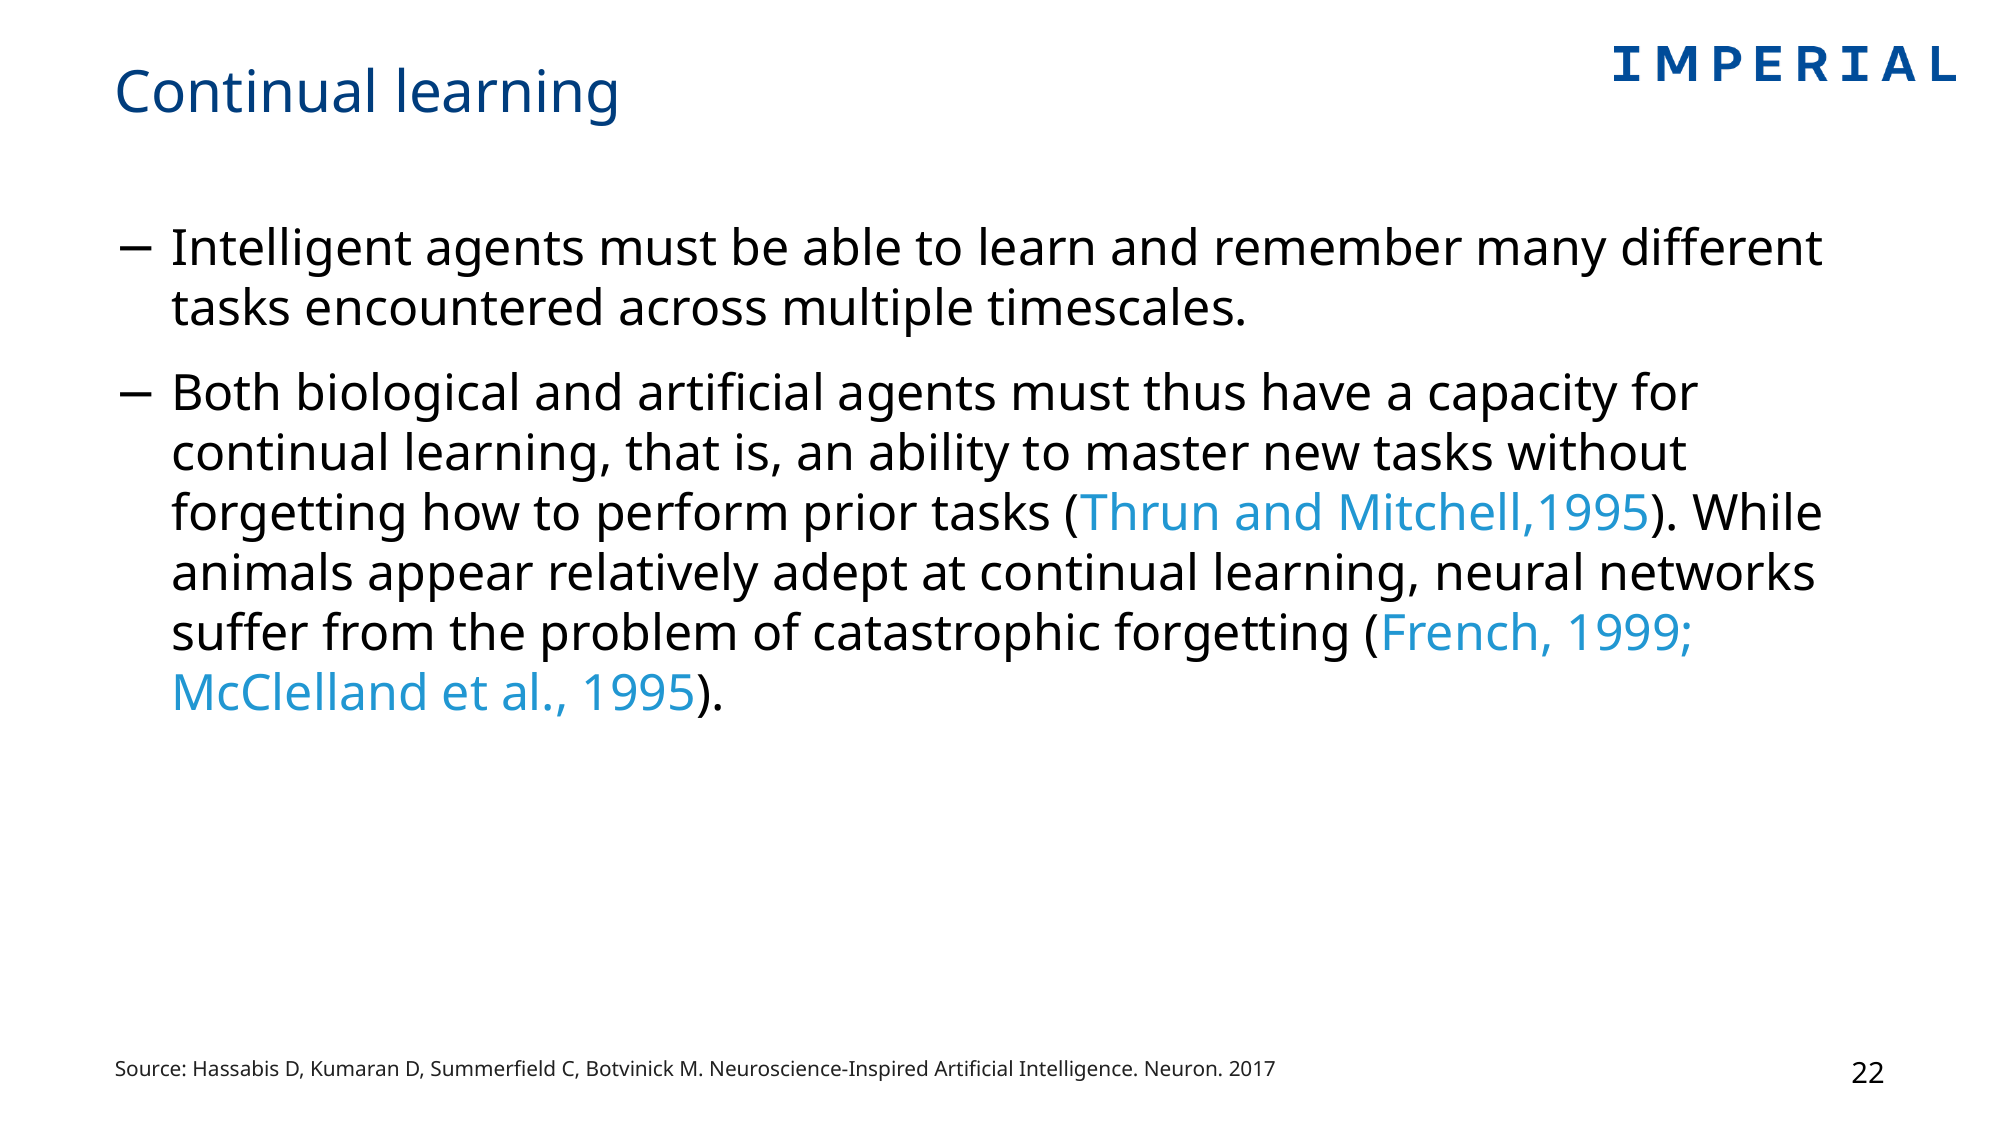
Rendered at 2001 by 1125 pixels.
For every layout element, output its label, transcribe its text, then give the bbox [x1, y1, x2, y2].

picture [1900, 46, 1956, 81]
text_box Source: Hassabis D, Kumaran D, Summerfield C, Botvinick M. Neuroscience-Inspired Artificial Intelligence. Neuron. 2017 [99, 1048, 1490, 1088]
title Continual learning [99, 0, 1900, 184]
list Intelligent agents must be able to learn and remember many different tasks encountered across multiple timescales. Both biological and artificial agents must thus have a capacity for continual learning, that is, an ability to master new tasks without forgetting how to perform prior tasks (Thrun and Mitchell,1995). While animals appear relatively adept at continual learning, neural networks suffer from the problem of catastrophic forgetting (French, 1999; McClelland et al., 1995). [99, 208, 1900, 1024]
slide_number 22 [1433, 1046, 1901, 1103]
